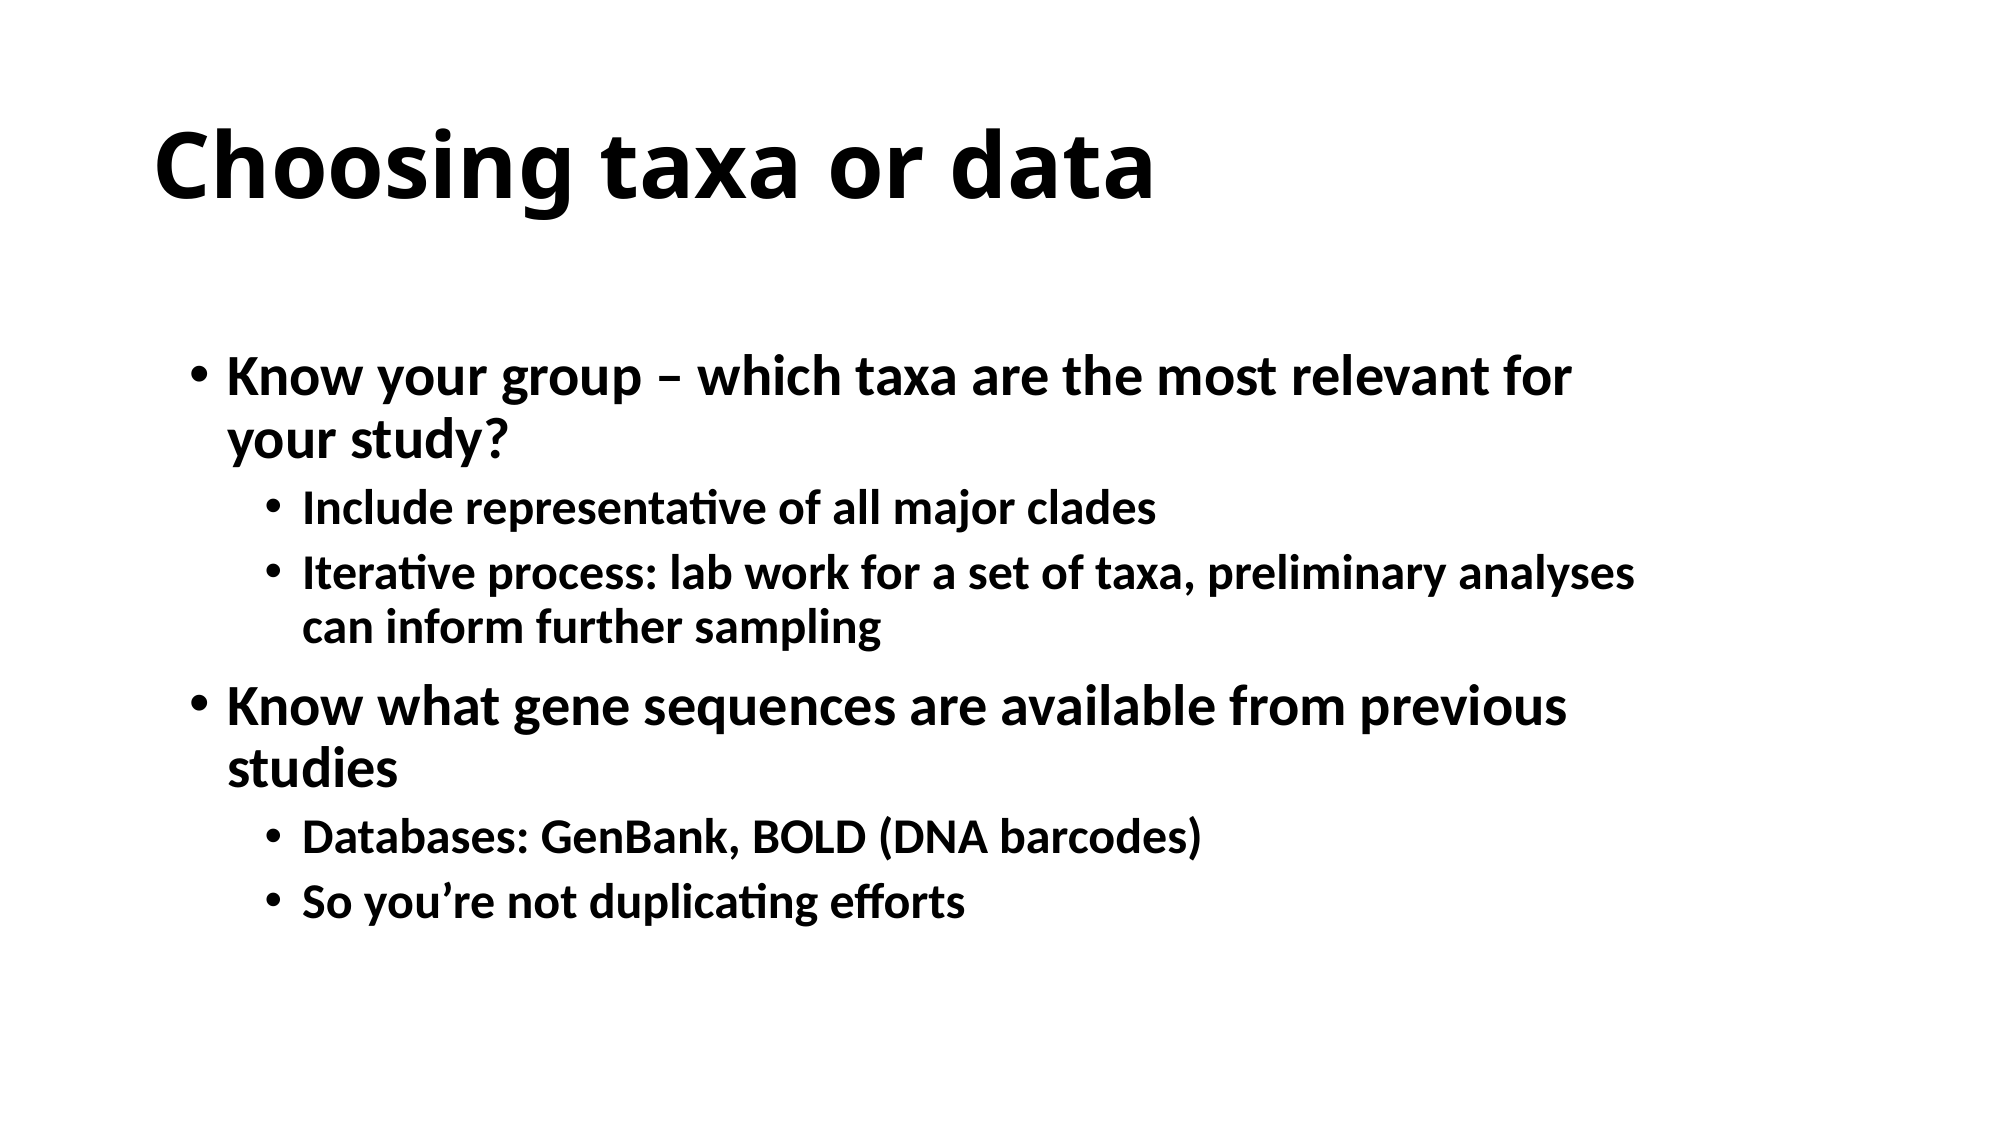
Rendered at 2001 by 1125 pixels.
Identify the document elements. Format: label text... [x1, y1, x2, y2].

list Know your group – which taxa are the most relevant for your study? Include representative of all major clades Iterative process: lab work for a set of taxa, preliminary analyses can inform further sampling Know what gene sequences are available from previous studies Databases: GenBank, BOLD (DNA barcodes) So you’re not duplicating efforts [174, 338, 1675, 1059]
title Choosing taxa or data [137, 59, 1863, 278]
